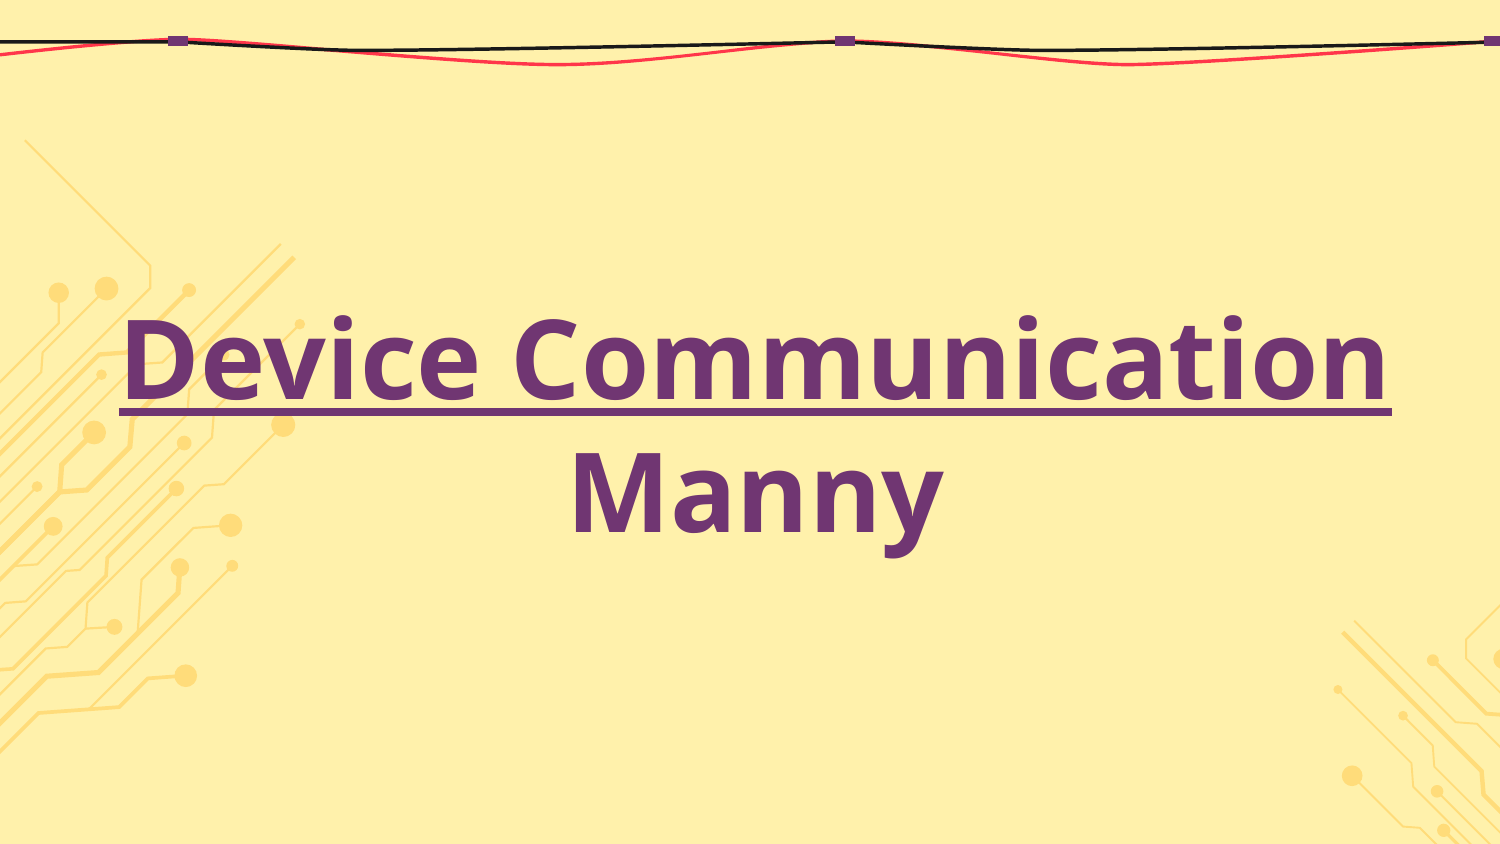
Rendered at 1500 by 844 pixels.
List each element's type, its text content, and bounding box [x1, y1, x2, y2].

title Device Communication Manny [16, 172, 1495, 672]
